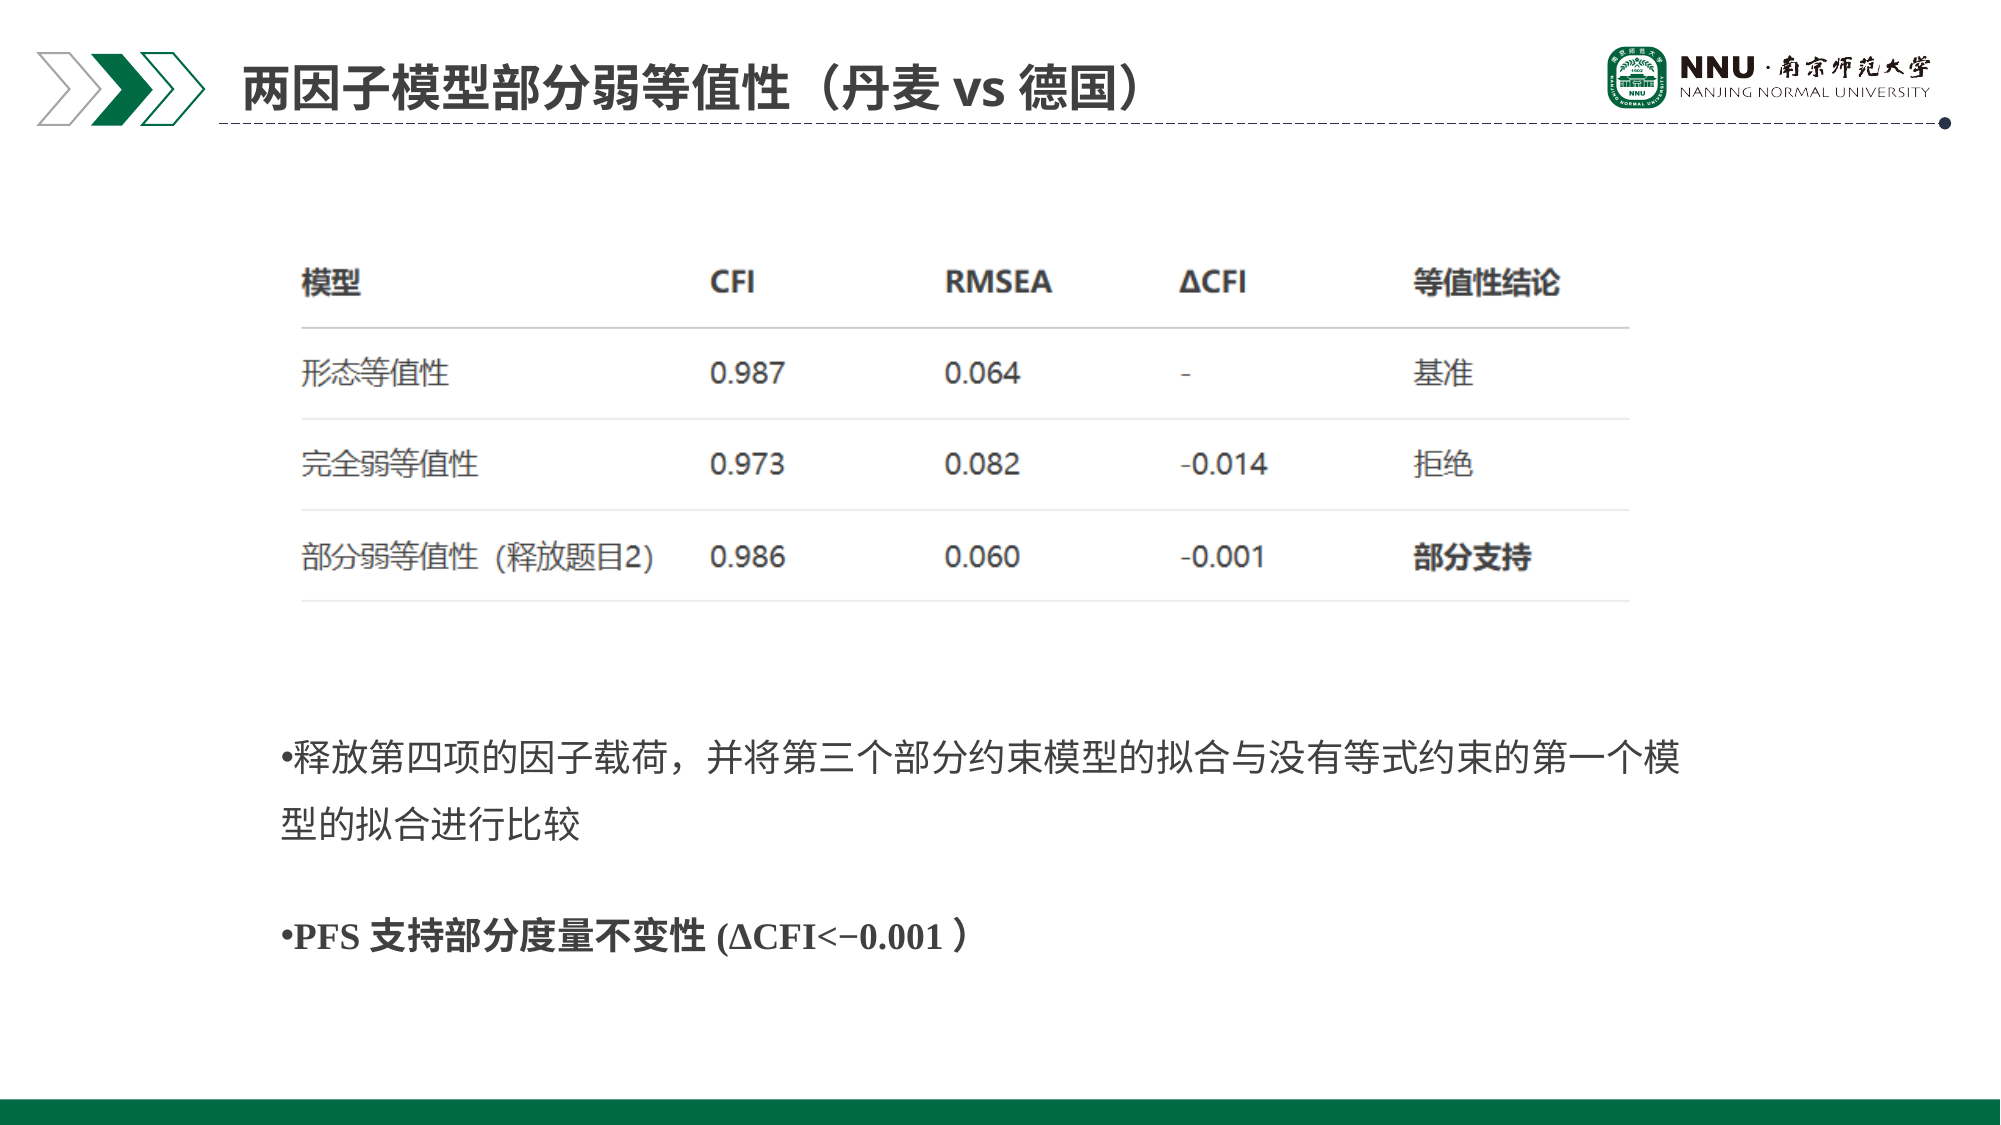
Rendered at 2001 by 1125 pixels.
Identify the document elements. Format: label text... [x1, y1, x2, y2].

text_box 两因子模型部分弱等值性（丹麦vs德国） [226, 49, 1184, 122]
text_box [38, 53, 101, 125]
text_box 释放第四项的因子载荷，并将第三个部分约束模型的拟合与没有等式约束的第一个模型的拟合进行比较 PFS支持部分度量不变性(ΔCFI<−0.001） [266, 703, 1734, 965]
picture [218, 216, 1708, 613]
picture [1583, 0, 1960, 215]
text_box [142, 53, 205, 125]
text_box [0, 1098, 2000, 1125]
text_box [90, 53, 153, 126]
